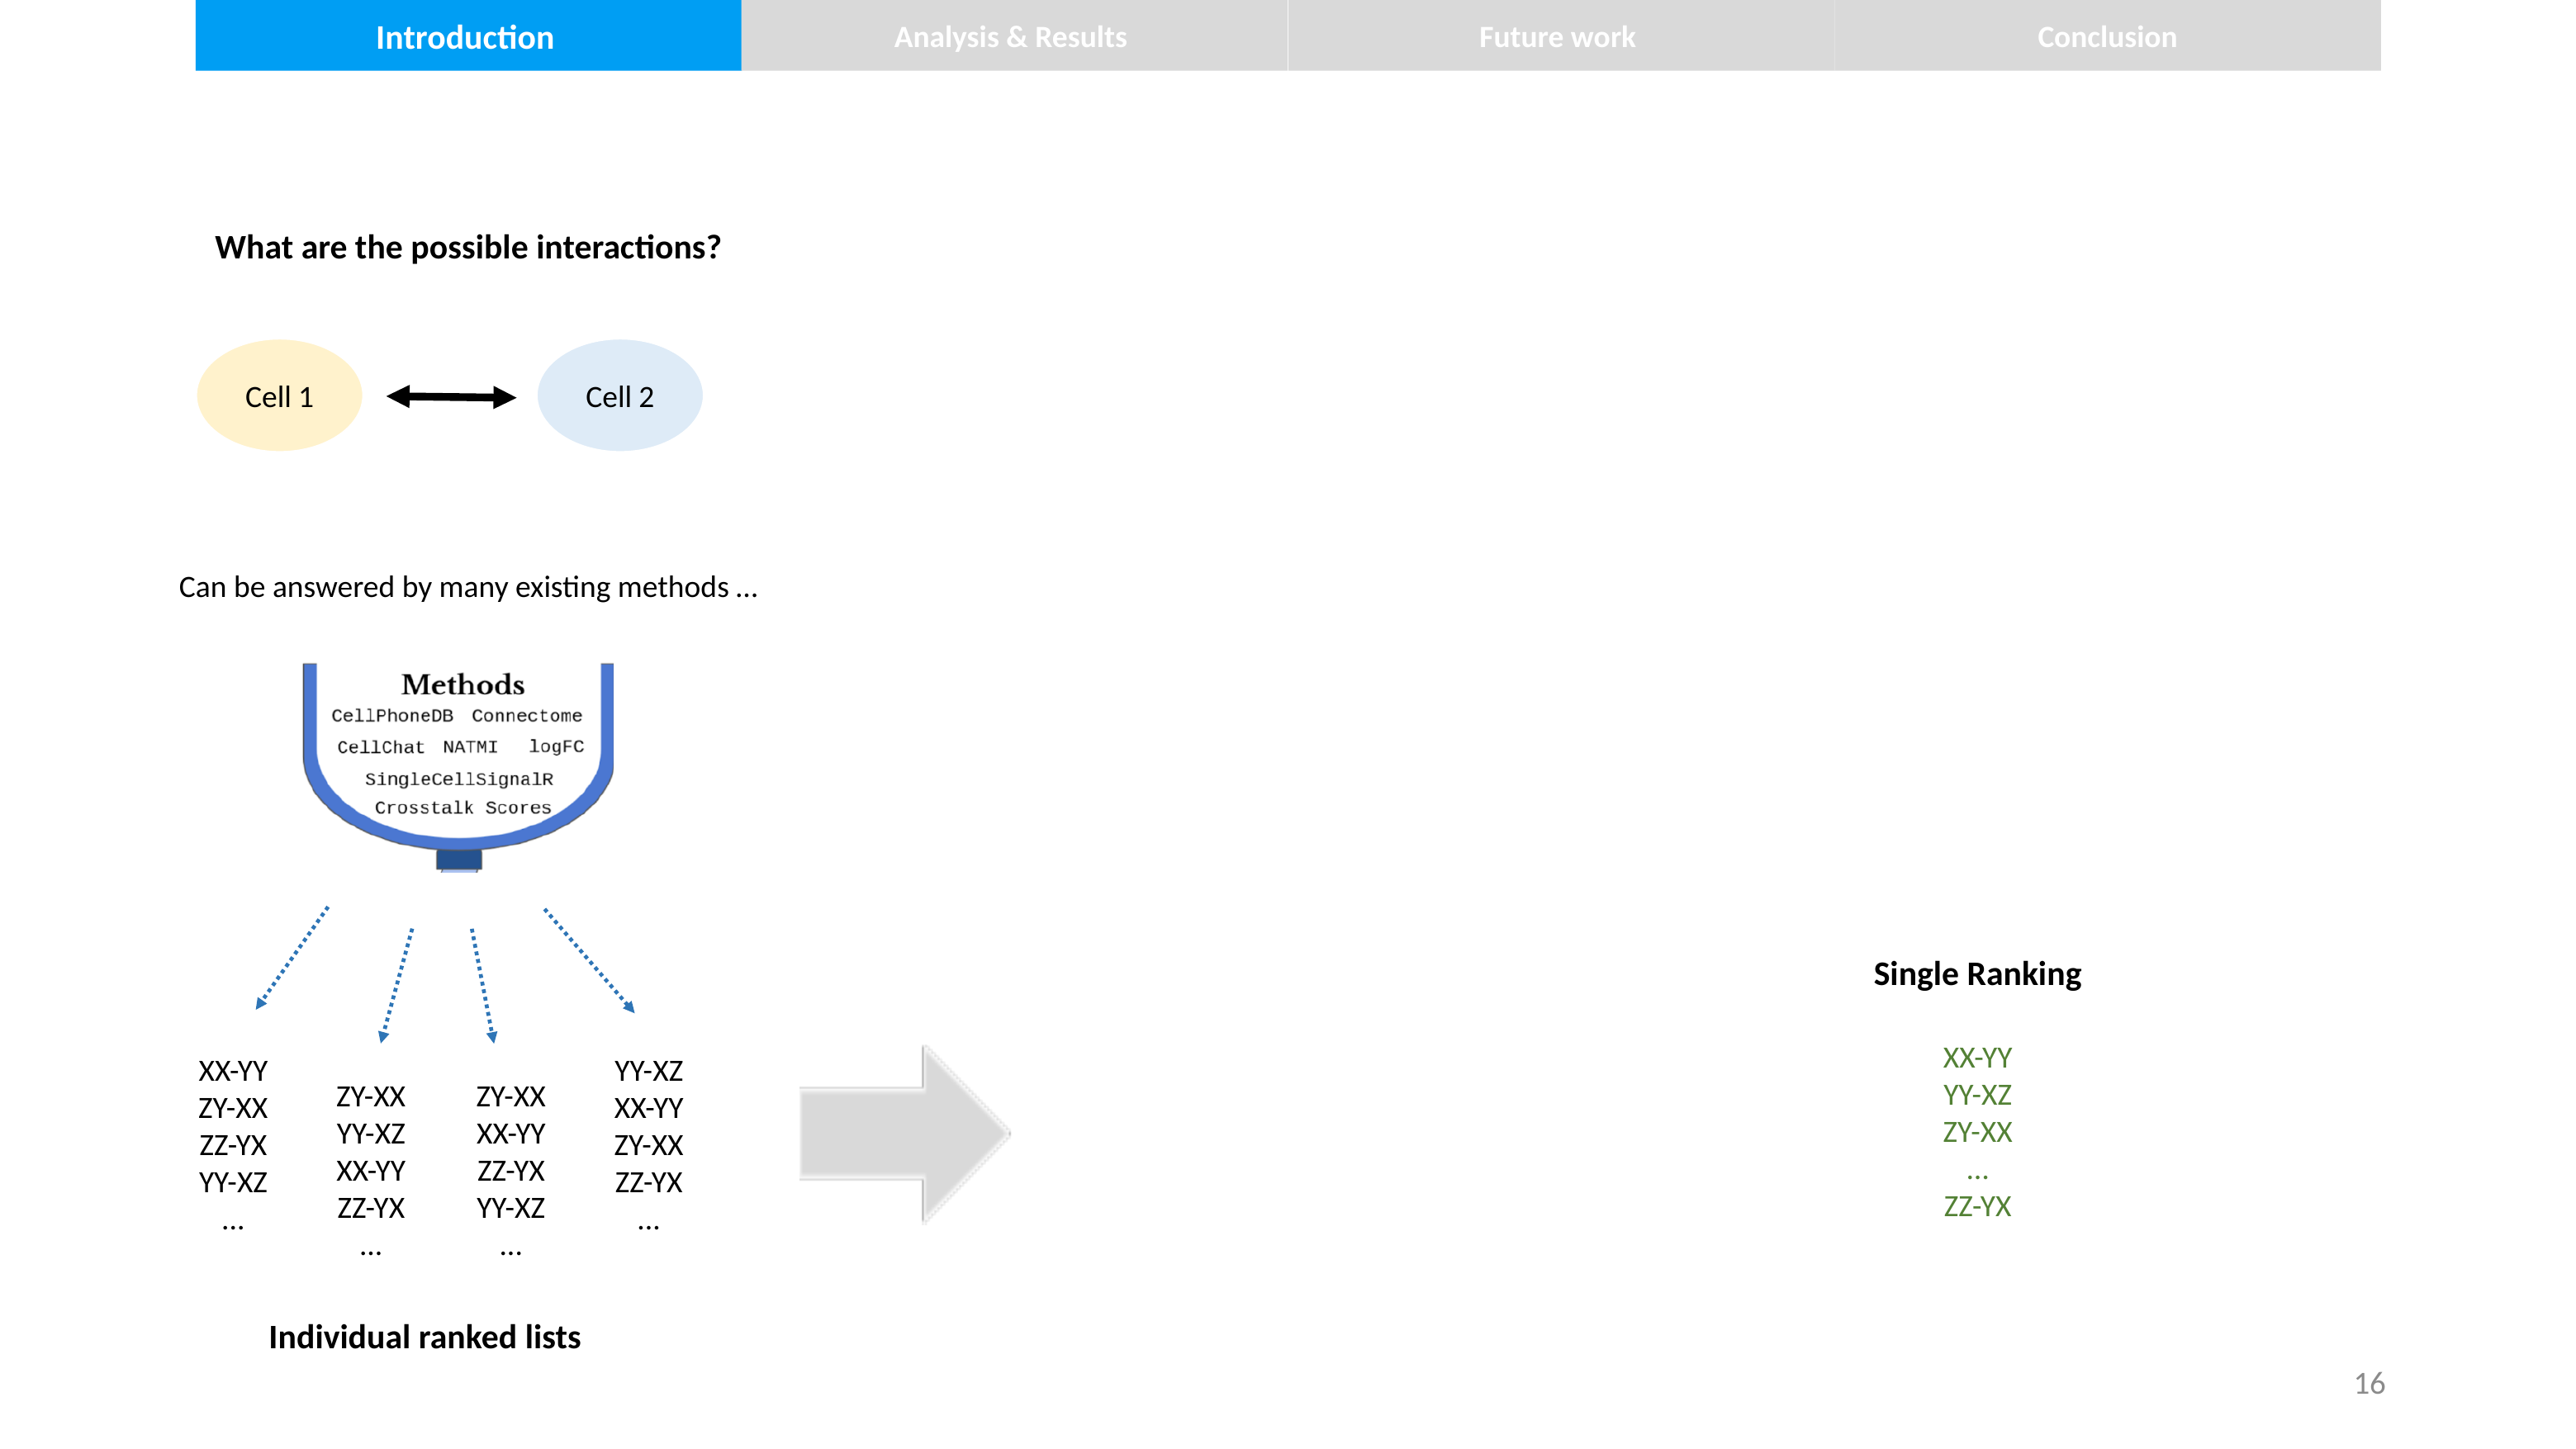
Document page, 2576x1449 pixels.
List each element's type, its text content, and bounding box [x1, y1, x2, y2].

text_box Future work [1288, 0, 1834, 72]
text_box ZY-XX YY-XZ XX-YY ZZ-YX ... [302, 1069, 440, 1268]
picture [278, 643, 615, 873]
text_box Conclusion [1834, 0, 2382, 72]
text_box Single Ranking [1791, 945, 2164, 999]
picture [799, 1044, 1014, 1225]
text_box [381, 928, 413, 1044]
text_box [255, 907, 329, 1011]
text_box Analysis & Results [741, 0, 1288, 72]
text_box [544, 908, 635, 1014]
slide_number 16 [1819, 1342, 2399, 1420]
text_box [472, 928, 495, 1044]
text_box Individual ranked lists [256, 1307, 629, 1361]
text_box Can be answered by many existing methods … [105, 560, 833, 610]
text_box Cell 2 [535, 338, 705, 453]
text_box Cell 1 [195, 338, 364, 453]
text_box Introduction [195, 0, 741, 72]
text_box XX-YY YY-XZ ZY-XX … ZZ-YX [1909, 1030, 2047, 1267]
text_box XX-YY ZY-XX ZZ-YX YY-XZ ... [164, 1044, 302, 1243]
text_box YY-XZ XX-YY ZY-XX ZZ-YX ... [580, 1044, 718, 1243]
text_box ZY-XX XX-YY ZZ-YX YY-XZ ... [442, 1069, 580, 1268]
text_box What are the possible interactions? [152, 218, 785, 272]
